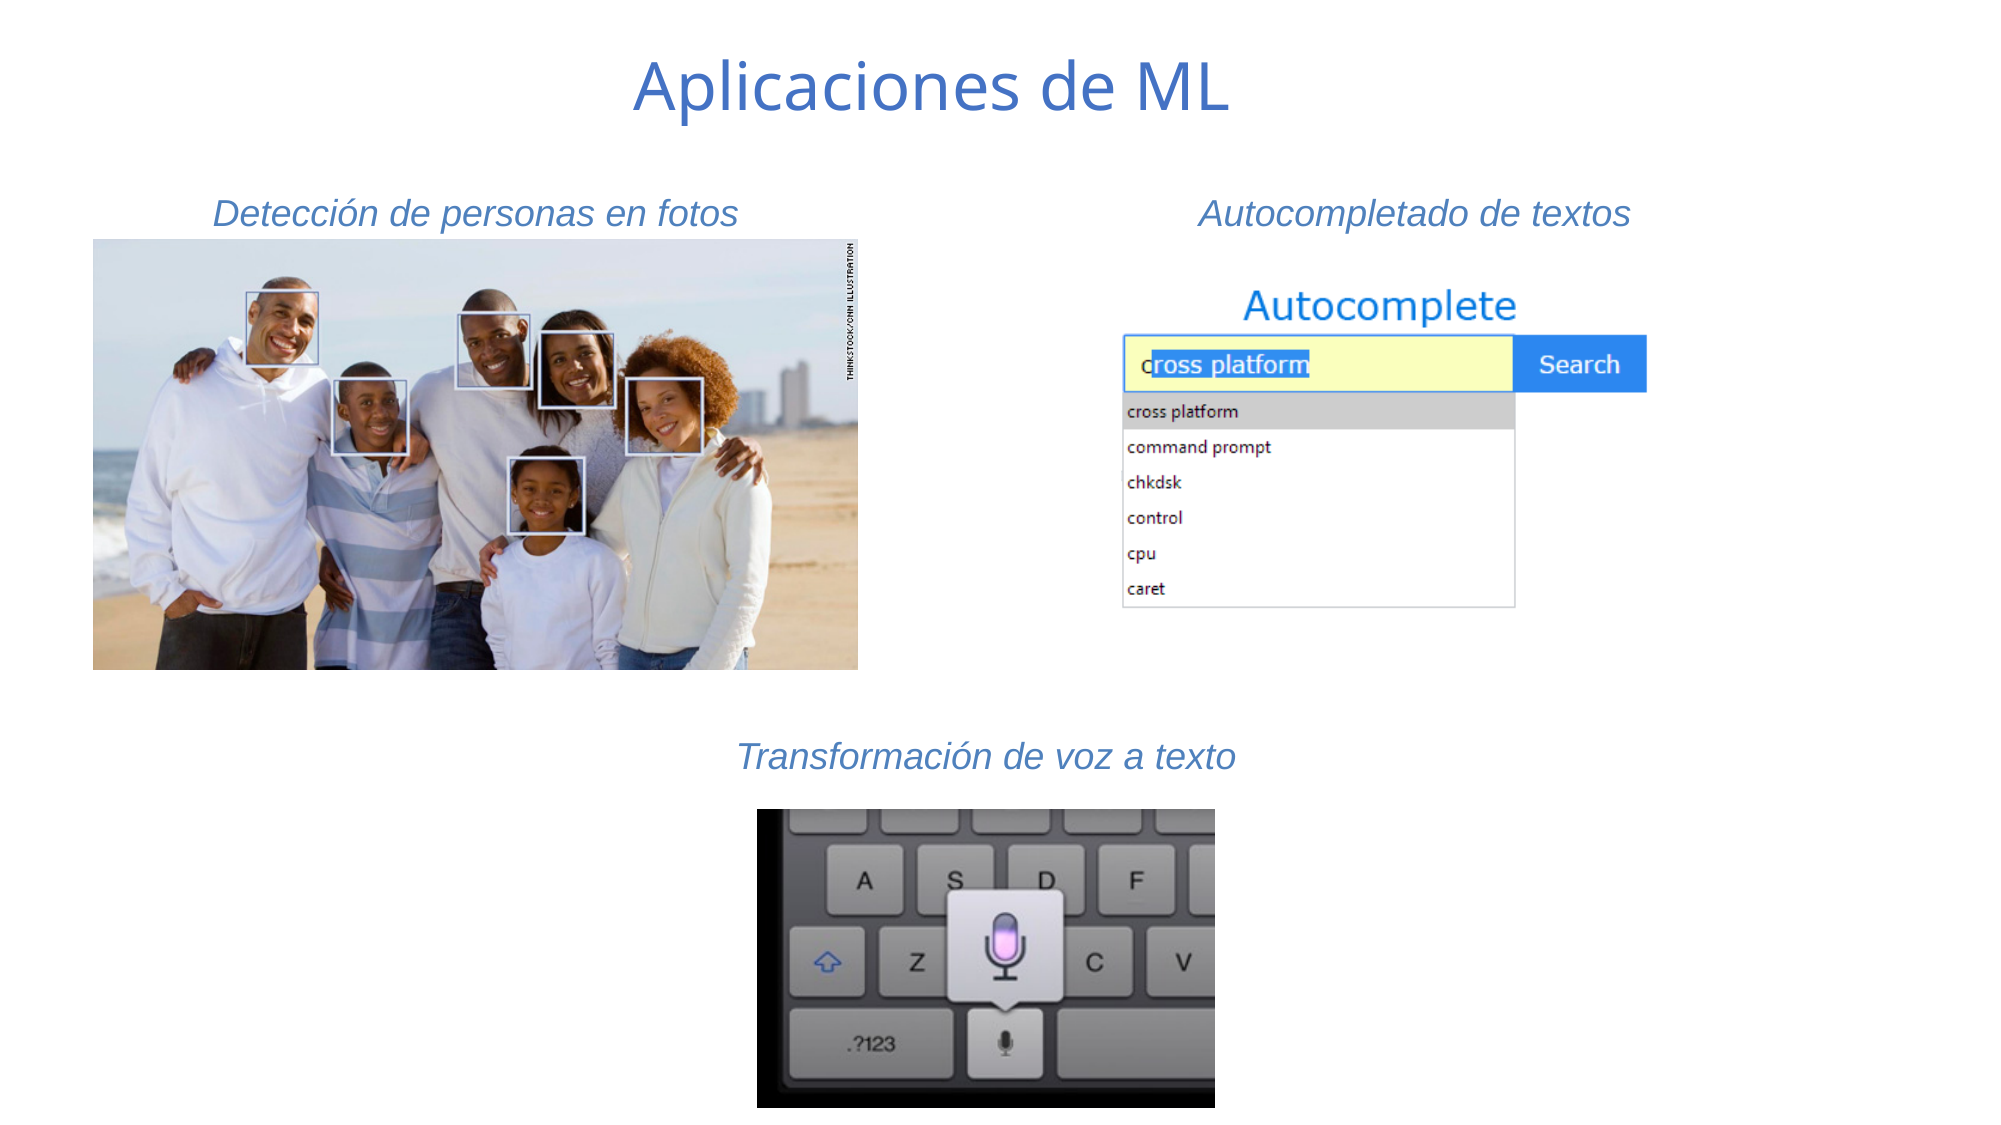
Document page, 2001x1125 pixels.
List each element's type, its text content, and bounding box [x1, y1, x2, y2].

picture [757, 809, 1215, 1108]
text_box Autocompletado de textos [1183, 159, 1647, 242]
picture [93, 239, 858, 670]
text_box Aplicaciones de ML [176, 36, 1689, 132]
text_box Transformación de voz a texto [720, 701, 1252, 785]
text_box Detección de personas en fotos [197, 159, 754, 239]
picture [1121, 282, 1650, 613]
